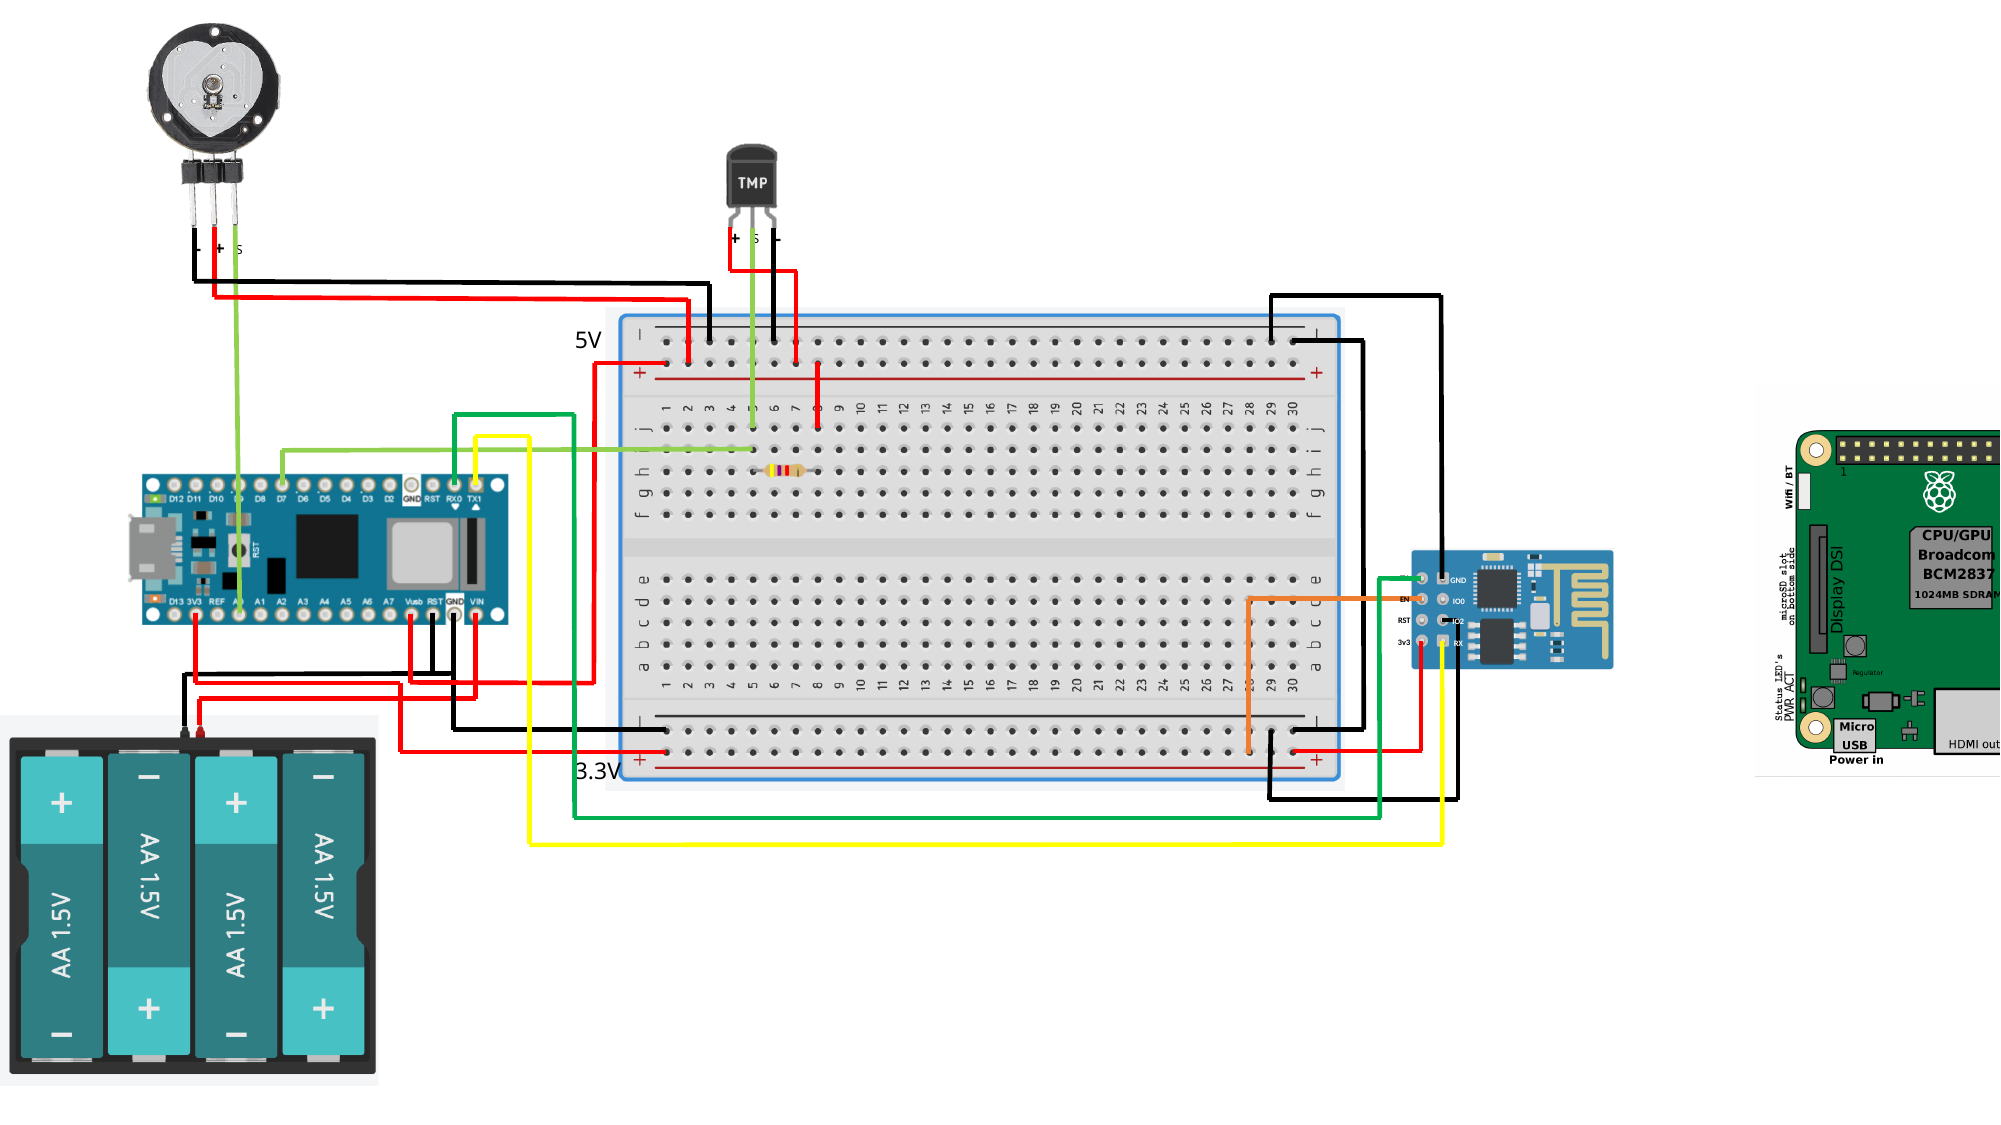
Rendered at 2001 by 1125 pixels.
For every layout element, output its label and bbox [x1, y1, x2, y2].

picture [1745, 382, 2000, 778]
text_box [0, 0, 1614, 1086]
